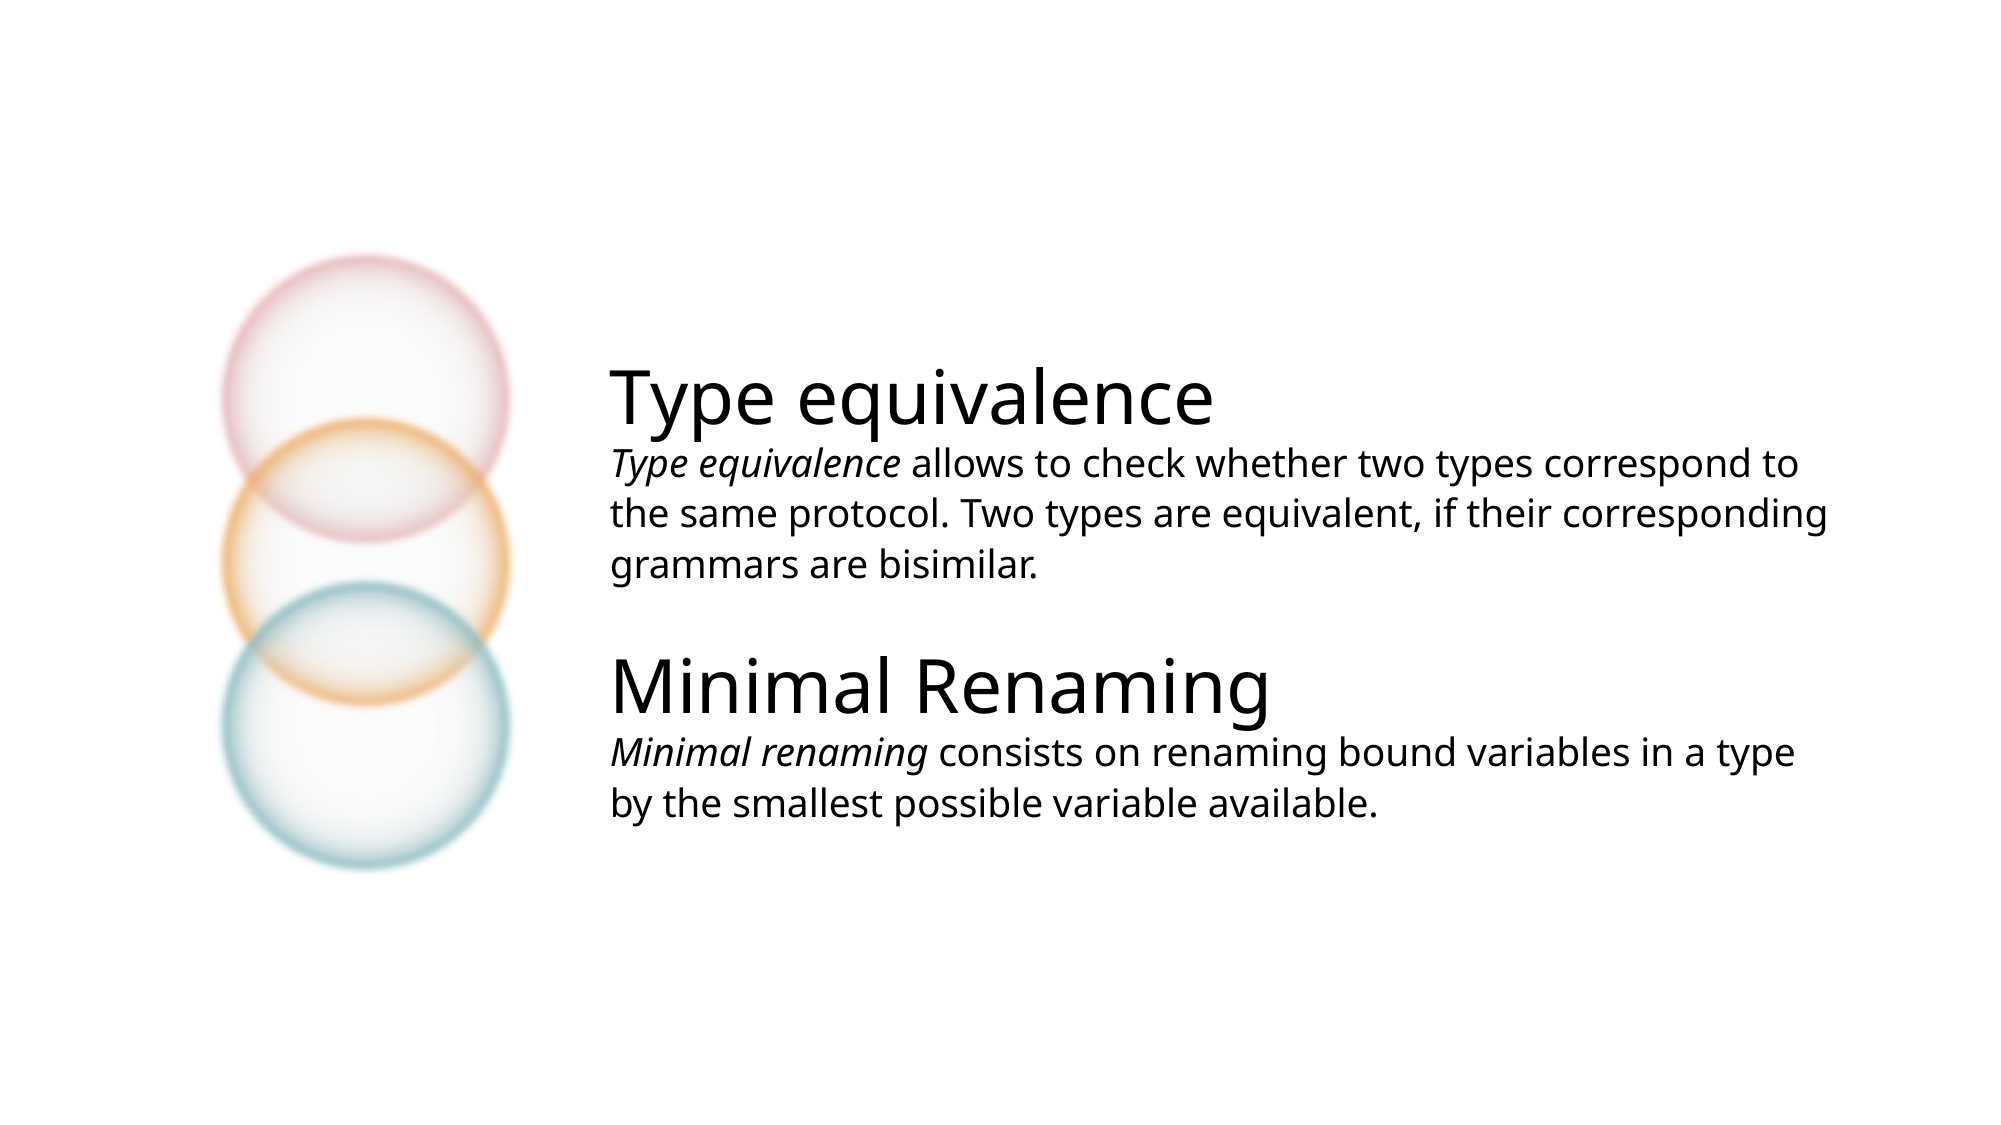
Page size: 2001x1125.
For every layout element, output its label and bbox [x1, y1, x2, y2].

text_box [609, 601, 1841, 825]
text_box [609, 312, 1841, 586]
text_box [212, 246, 519, 879]
